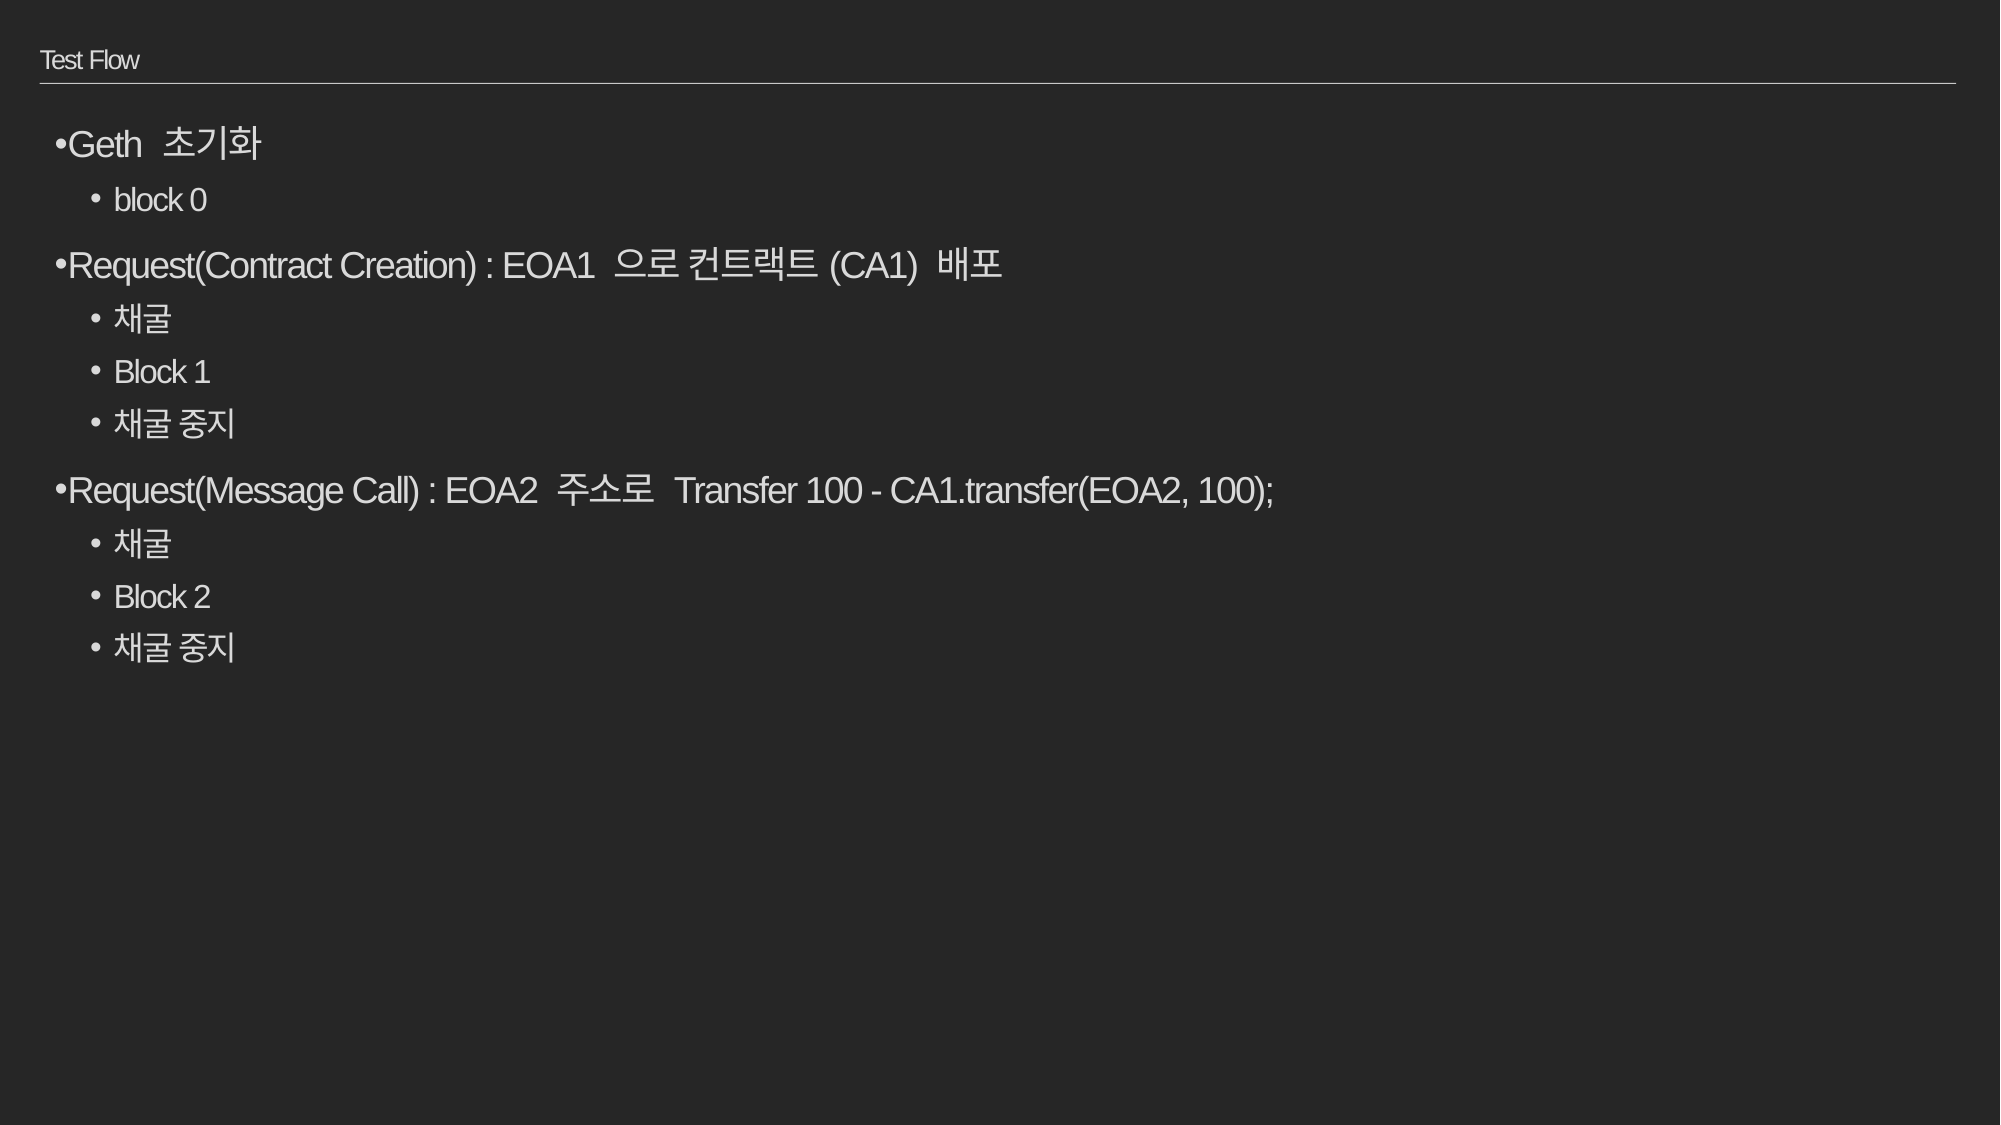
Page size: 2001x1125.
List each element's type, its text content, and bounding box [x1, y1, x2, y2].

title Test Flow [39, 31, 1961, 84]
list Geth 초기화 block 0 Request(Contract Creation) : EOA1 으로 컨트랙트(CA1) 배포 채굴 Block 1 채굴 중지 Request(Message Call) : EOA2 주소로 Transfer 100 - CA1.transfer(EOA2, 100); 채굴 Block 2 채굴 중지 [39, 110, 1957, 825]
